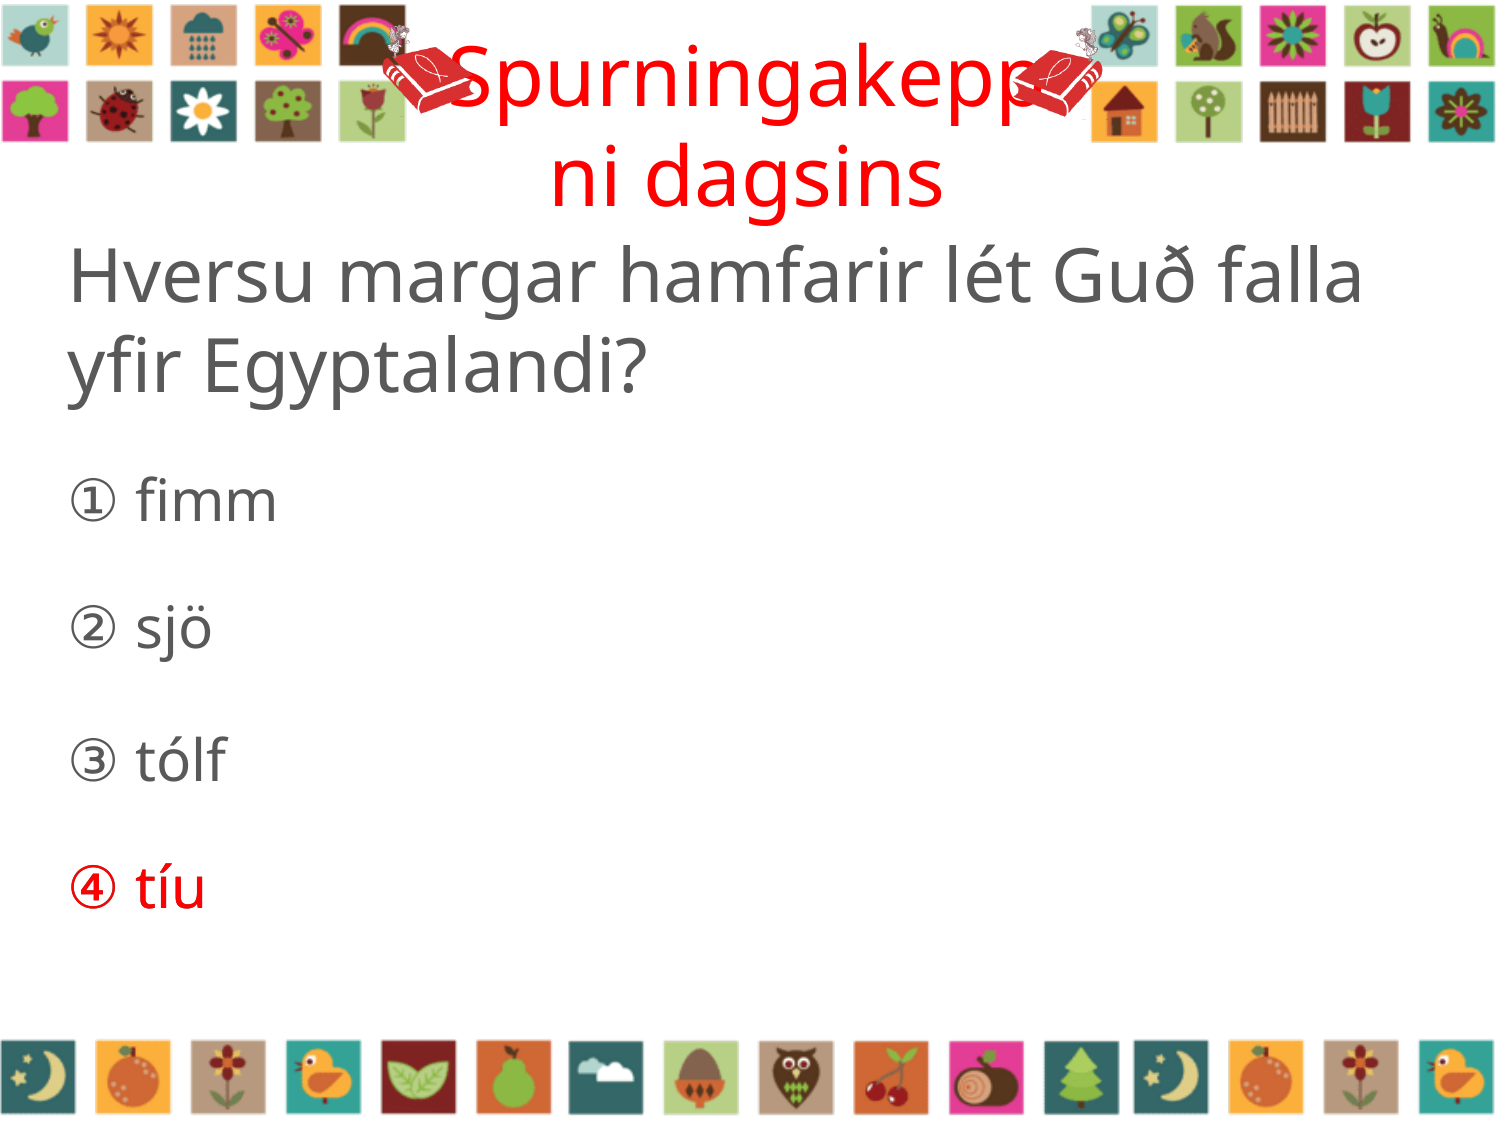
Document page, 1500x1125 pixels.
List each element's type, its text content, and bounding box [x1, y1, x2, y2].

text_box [0, 1028, 1500, 1118]
text_box Spurningakeppni dagsins [414, 16, 1080, 219]
text_box ① fimm [53, 456, 1436, 541]
text_box ③ tólf [53, 716, 1483, 801]
picture [0, 3, 507, 150]
picture [981, 3, 1500, 150]
text_box ④ tíu [53, 842, 1483, 928]
text_box ② sjö [53, 582, 1436, 668]
text_box Hversu margar hamfarir lét Guð falla yfir Egyptalandi? [53, 219, 1436, 415]
